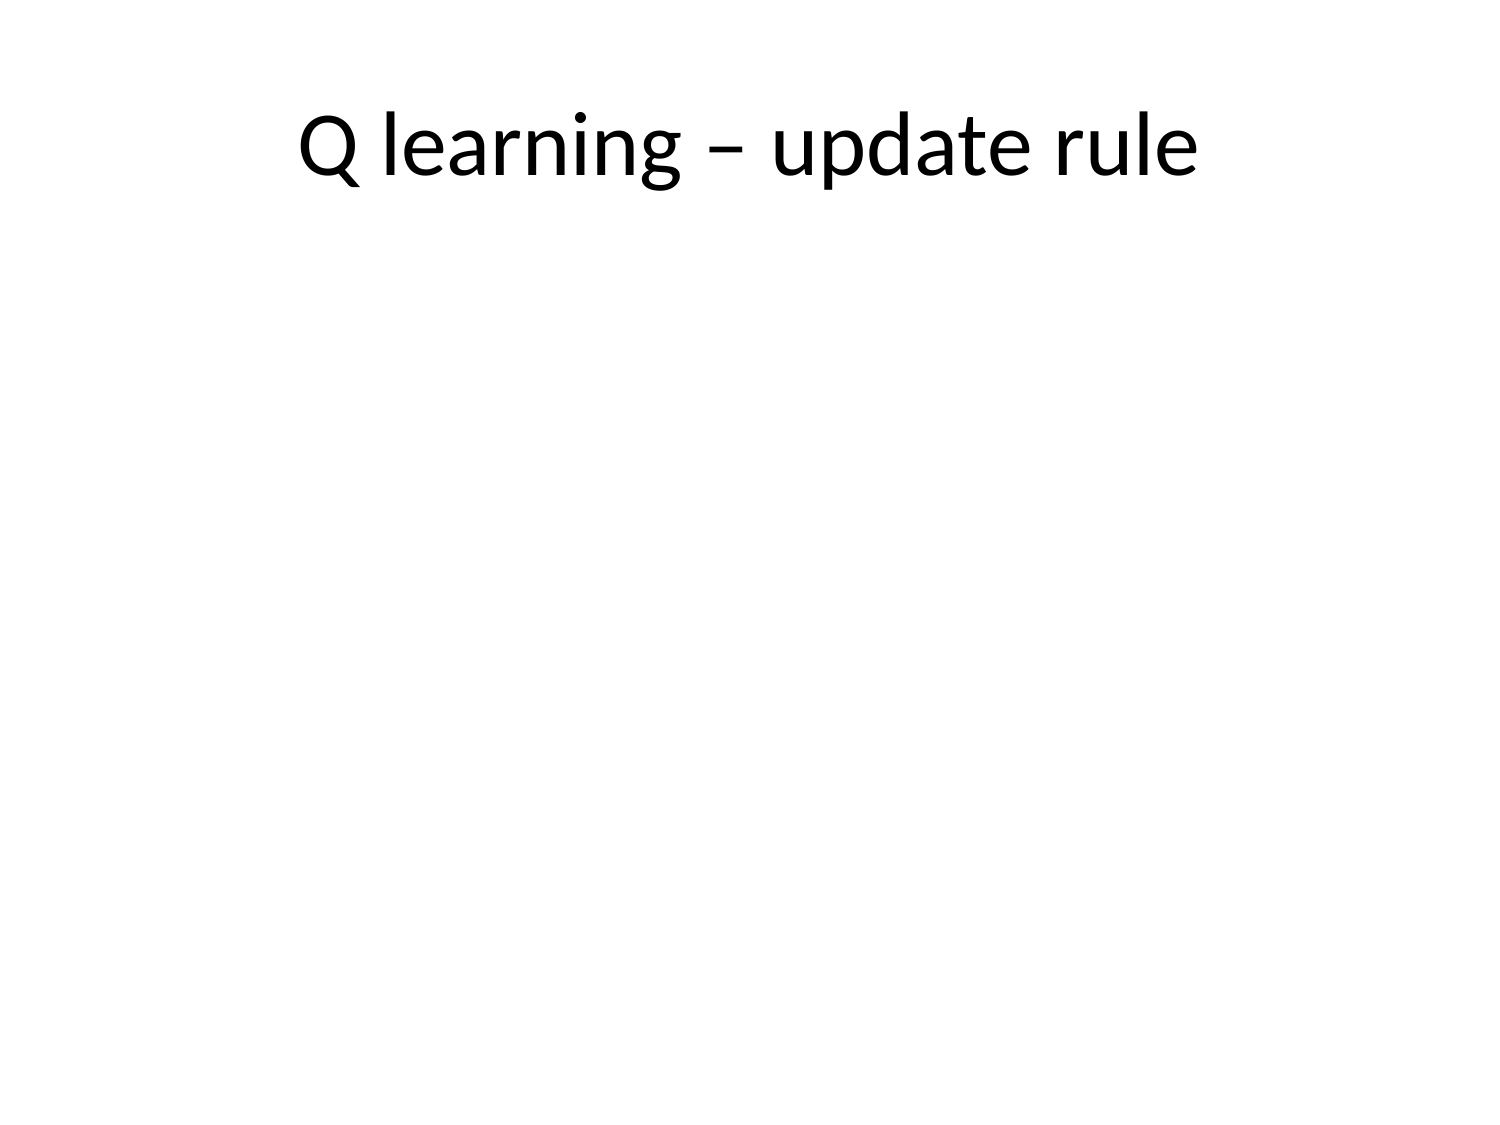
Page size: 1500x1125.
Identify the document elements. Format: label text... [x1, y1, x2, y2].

title Q learning – update rule [75, 45, 1425, 233]
